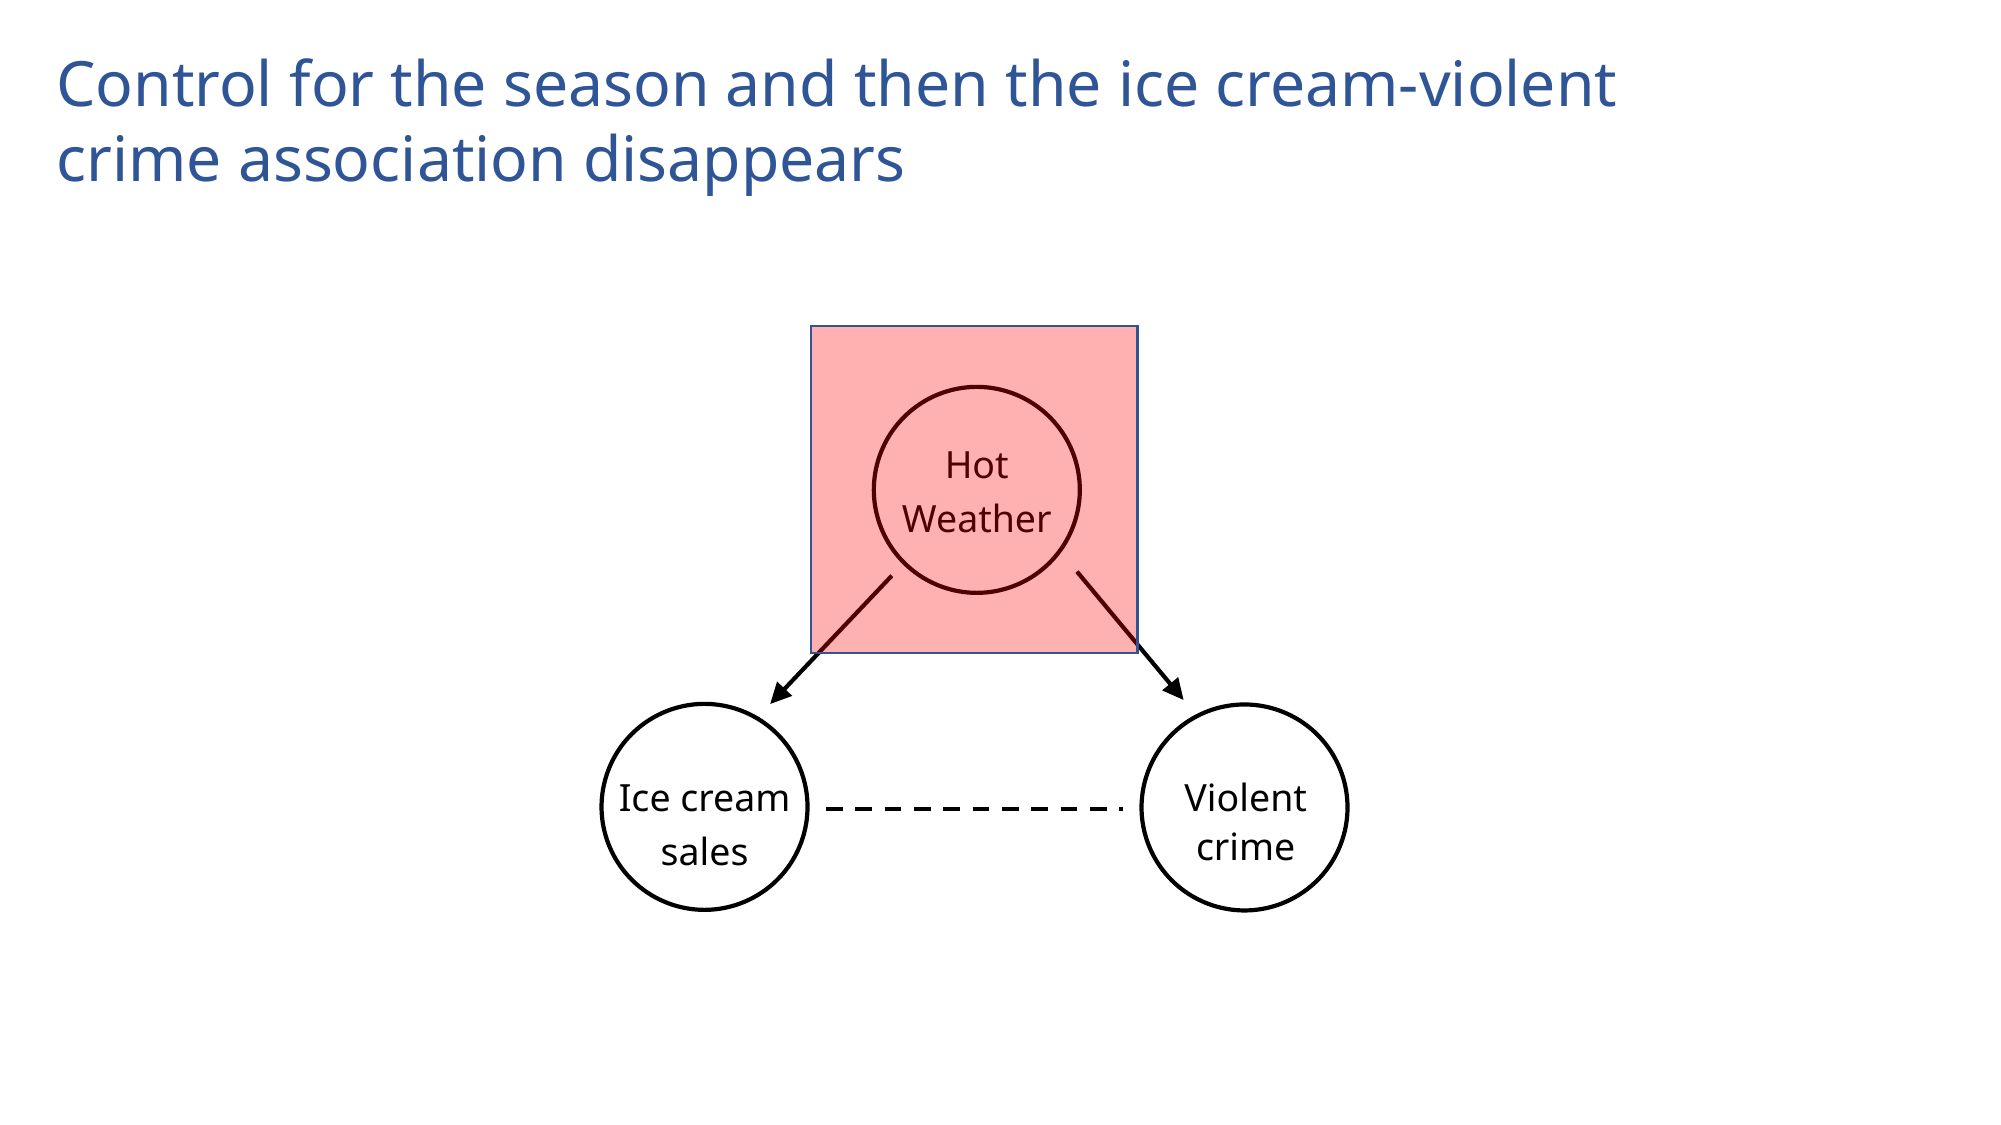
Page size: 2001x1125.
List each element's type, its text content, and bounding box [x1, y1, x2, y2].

text_box [1151, 703, 1338, 761]
text_box Violent crime [1142, 761, 1350, 881]
title Control for the season and then the ice cream-violent crime association disappears [41, 29, 1767, 154]
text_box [770, 575, 892, 704]
text_box [627, 877, 782, 911]
text_box [613, 702, 796, 757]
text_box [810, 325, 1139, 654]
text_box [1076, 571, 1184, 700]
text_box [1170, 881, 1319, 912]
text_box Ice cream sales [591, 757, 818, 877]
